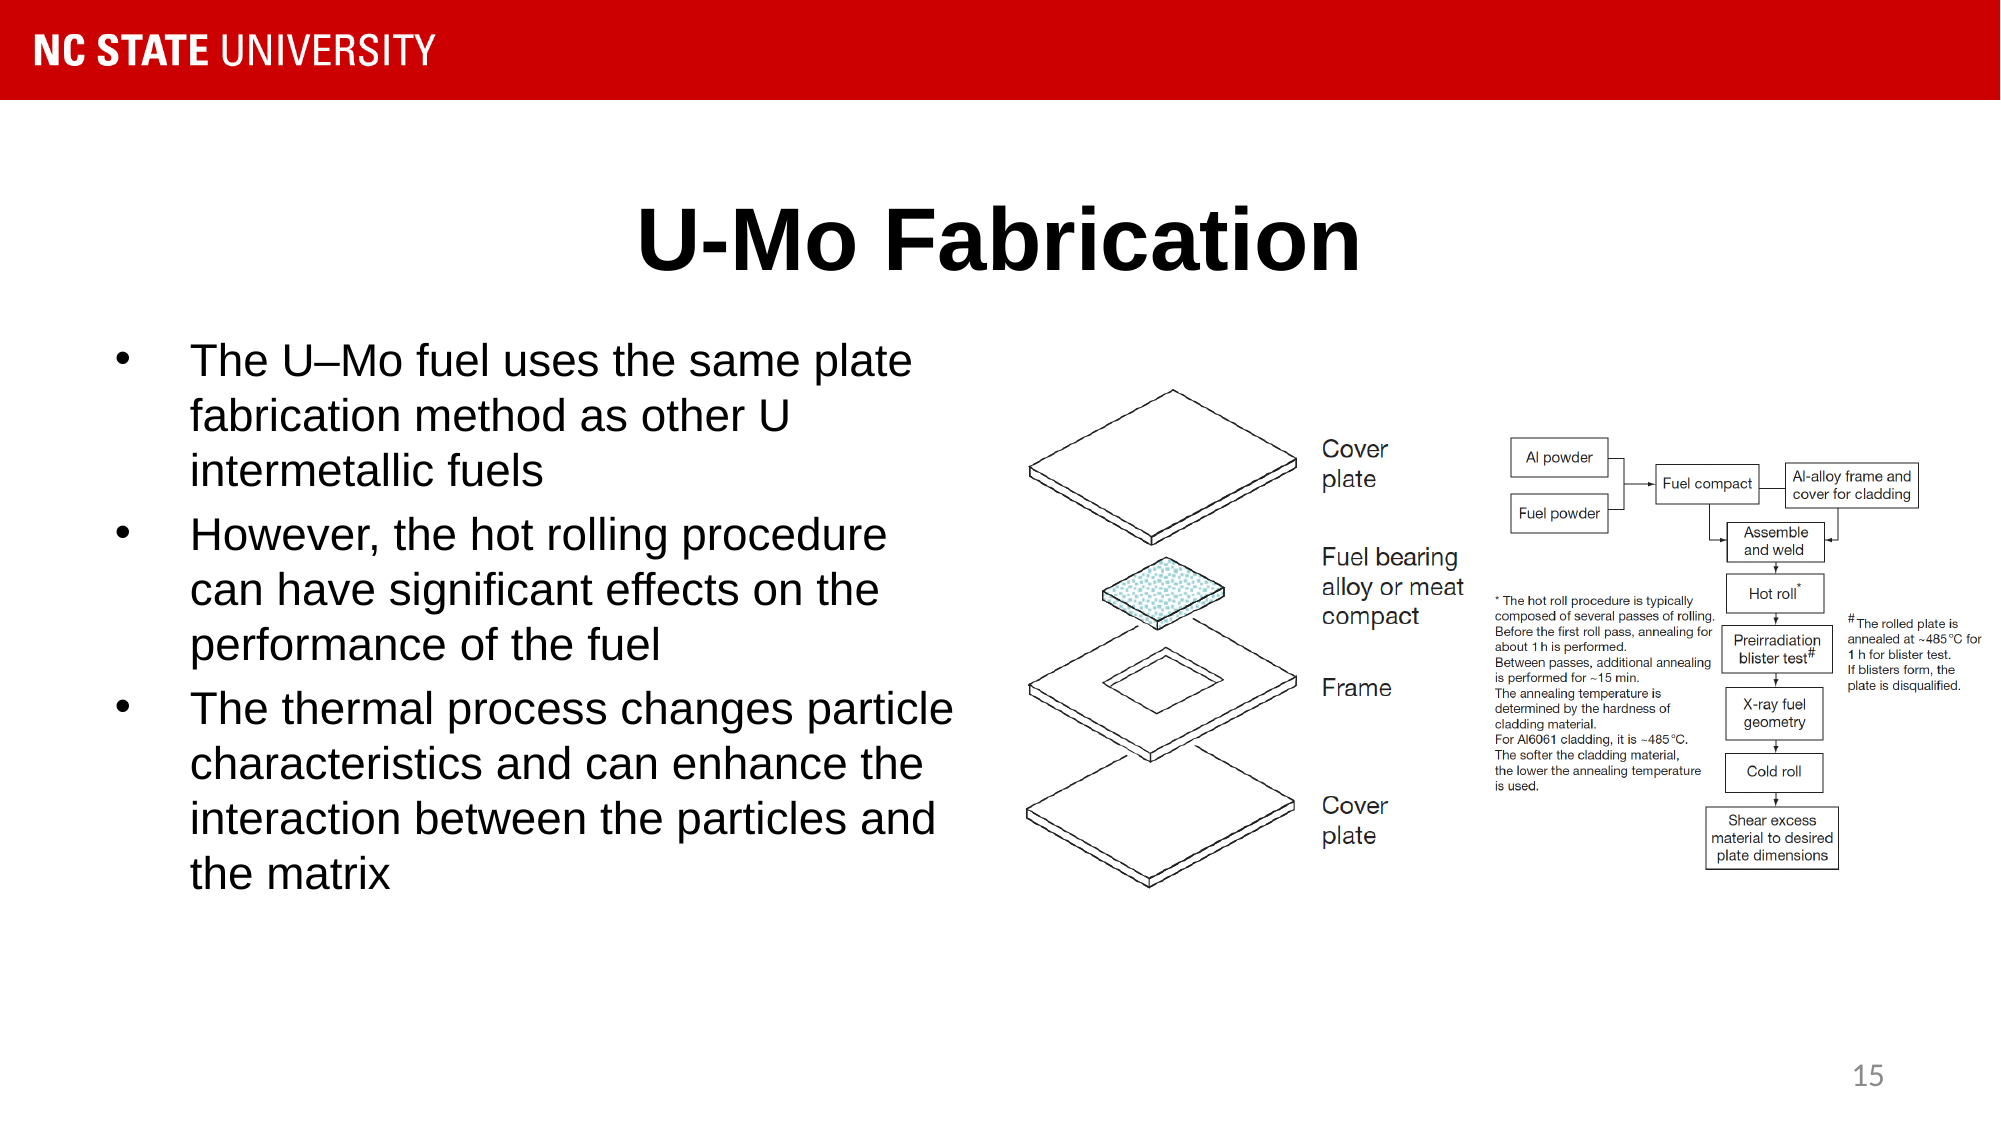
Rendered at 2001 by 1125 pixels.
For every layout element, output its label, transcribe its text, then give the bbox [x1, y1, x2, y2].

list The U–Mo fuel uses the same plate fabrication method as other U intermetallic fuels However, the hot rolling procedure can have significant effects on the performance of the fuel The thermal process changes particle characteristics and can enhance the interaction between the particles and the matrix [99, 322, 984, 1005]
slide_number 15 [1433, 1042, 1900, 1103]
picture [0, 0, 2001, 100]
title U-Mo Fabrication [99, 147, 1900, 323]
picture [953, 356, 2000, 926]
